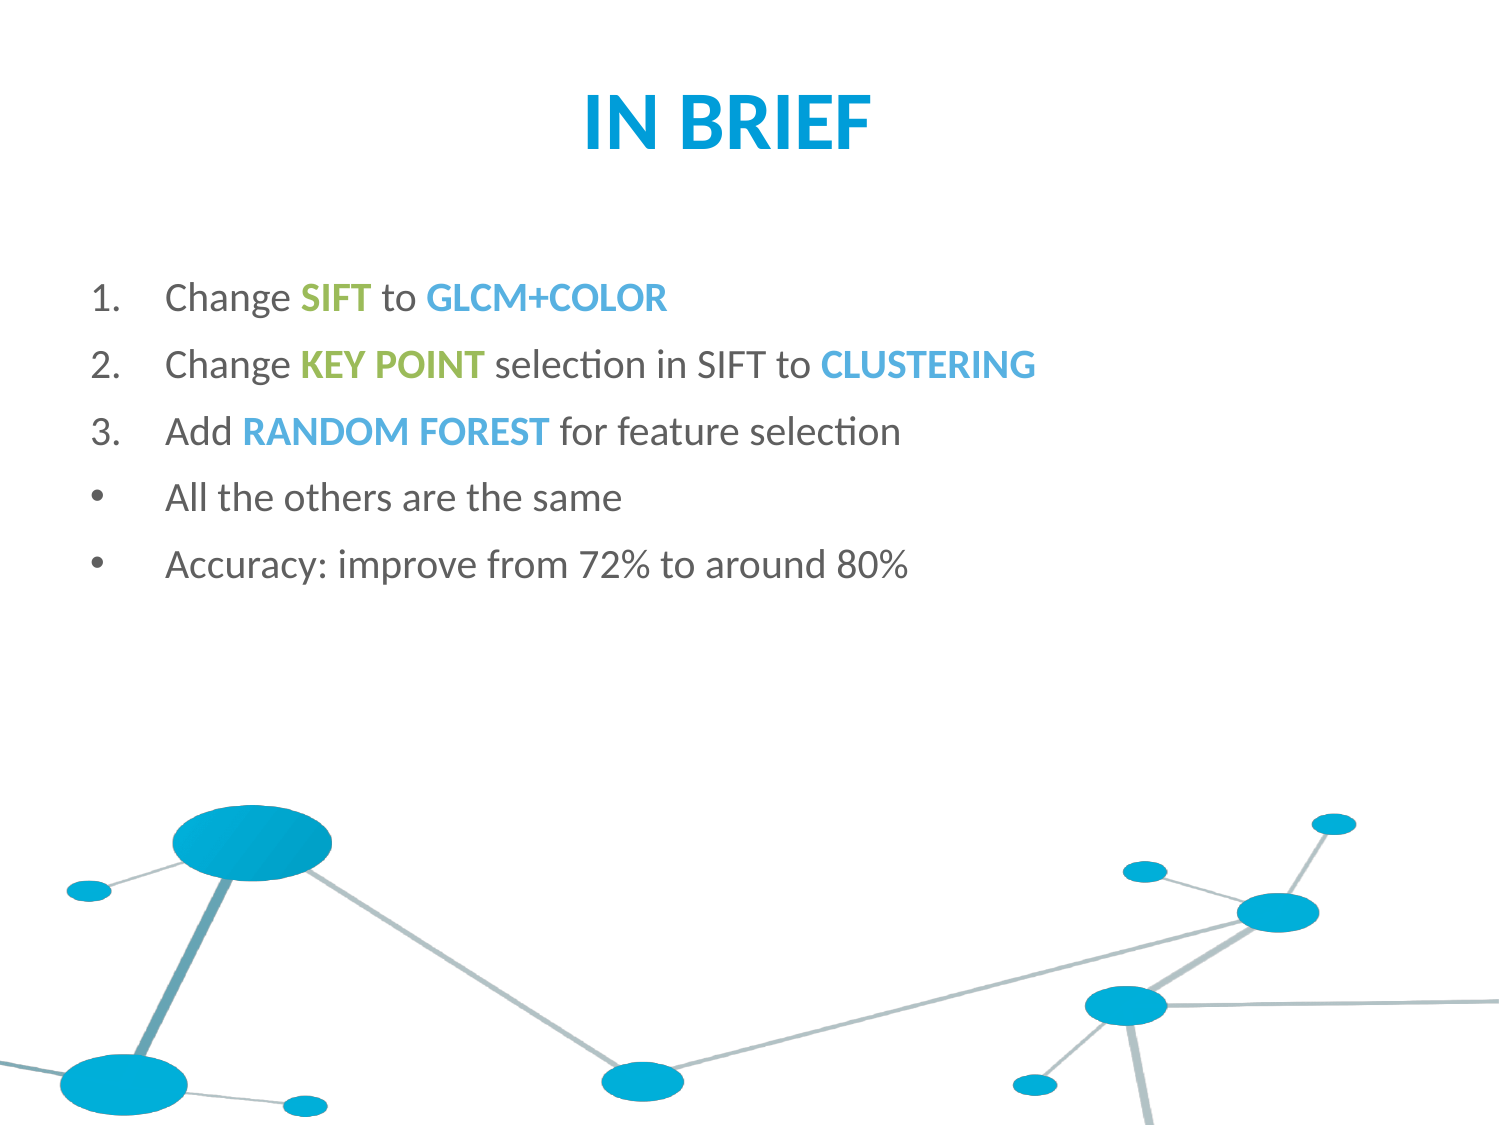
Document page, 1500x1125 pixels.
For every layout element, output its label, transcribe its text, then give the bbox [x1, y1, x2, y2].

list Change SIFT to GLCM+COLOR Change KEY POINT selection in SIFT to CLUSTERING Add RANDOM FOREST for feature selection All the others are the same Accuracy: improve from 72% to around 80% [75, 262, 1447, 669]
picture [0, 804, 1499, 1125]
text_box In Brief [53, 66, 1403, 173]
